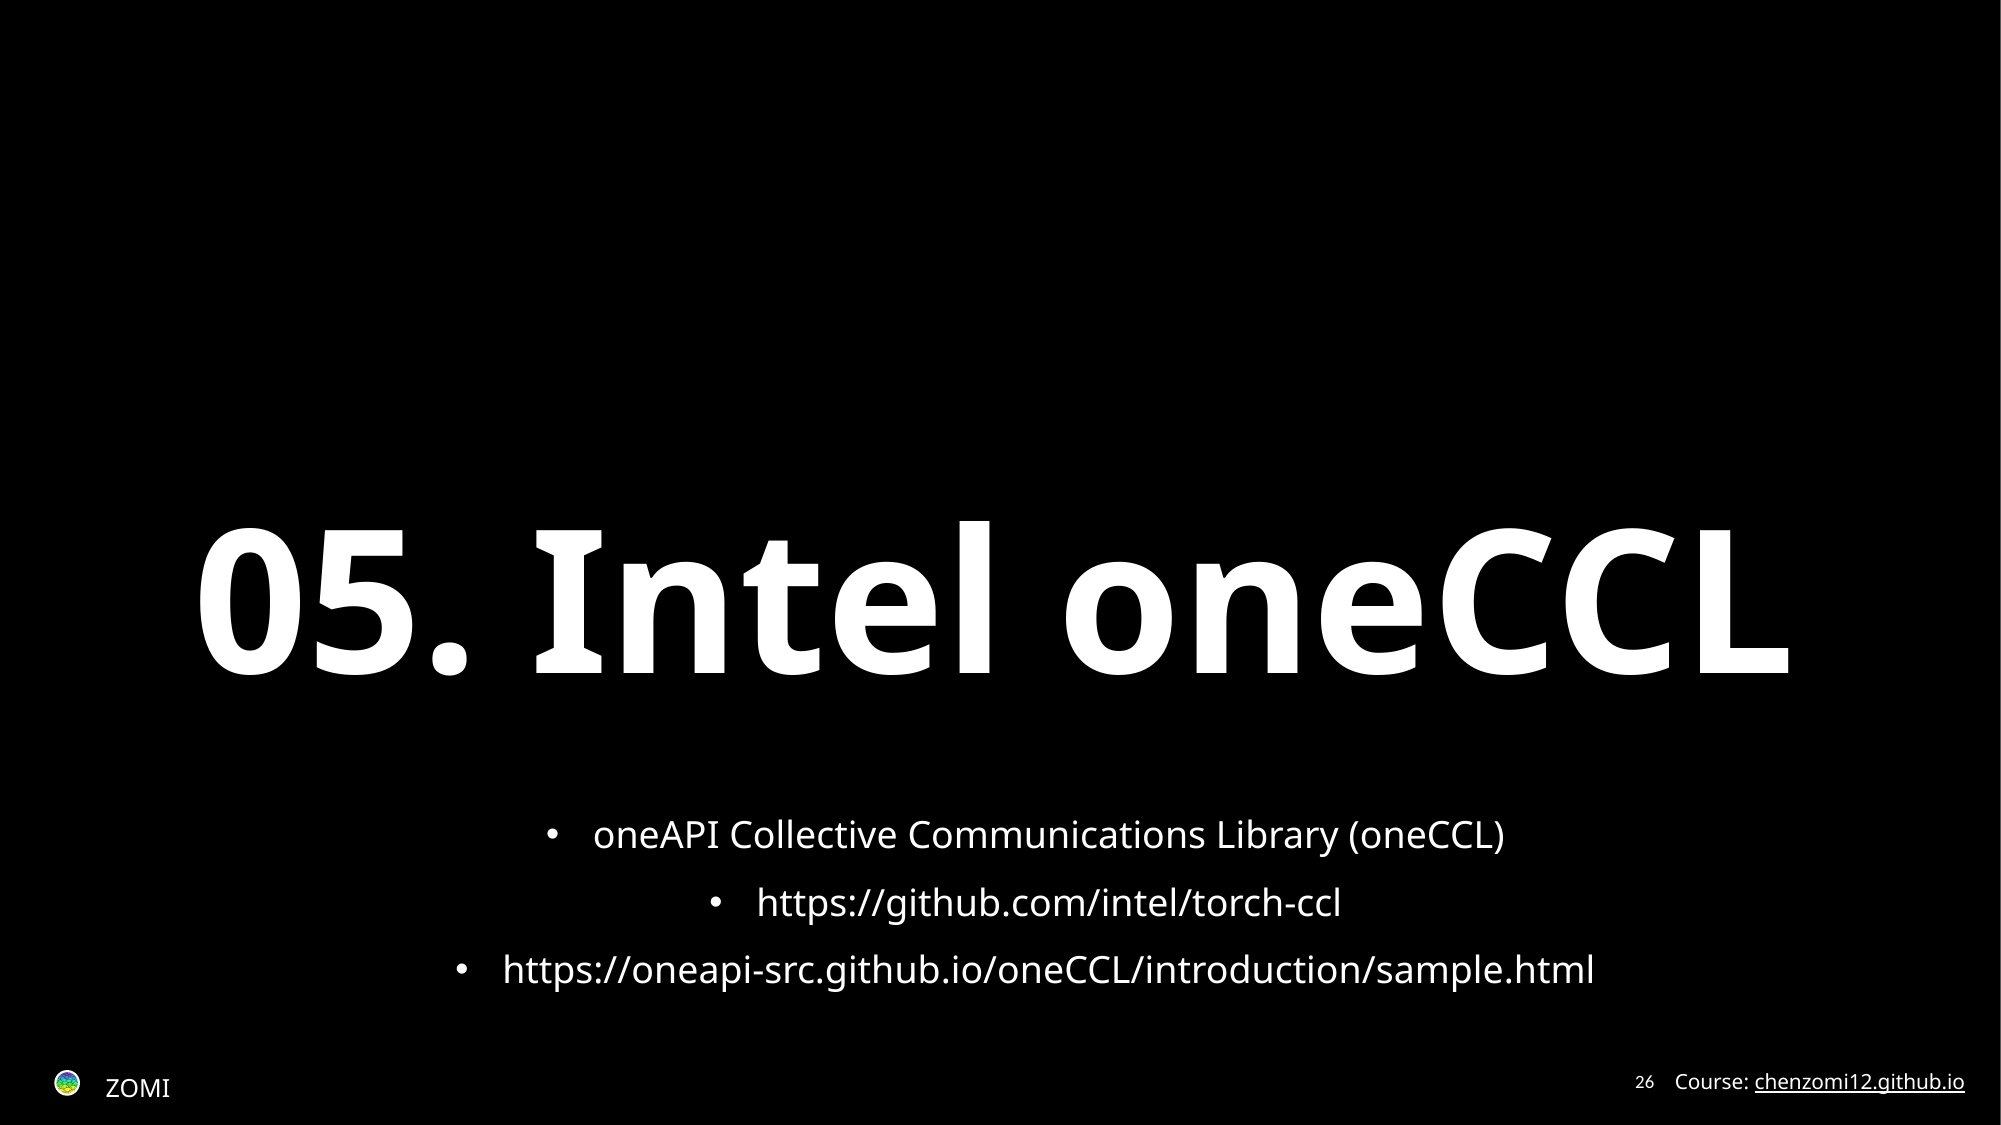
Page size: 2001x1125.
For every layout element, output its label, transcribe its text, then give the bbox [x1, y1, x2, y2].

picture [57, 1073, 77, 1093]
list 05. Intel oneCCL [79, 80, 1910, 986]
text_box oneAPI Collective Communications Library (oneCCL) https://github.com/intel/torch-ccl https://oneapi-src.github.io/oneCCL/introduction/sample.html [157, 781, 1895, 999]
